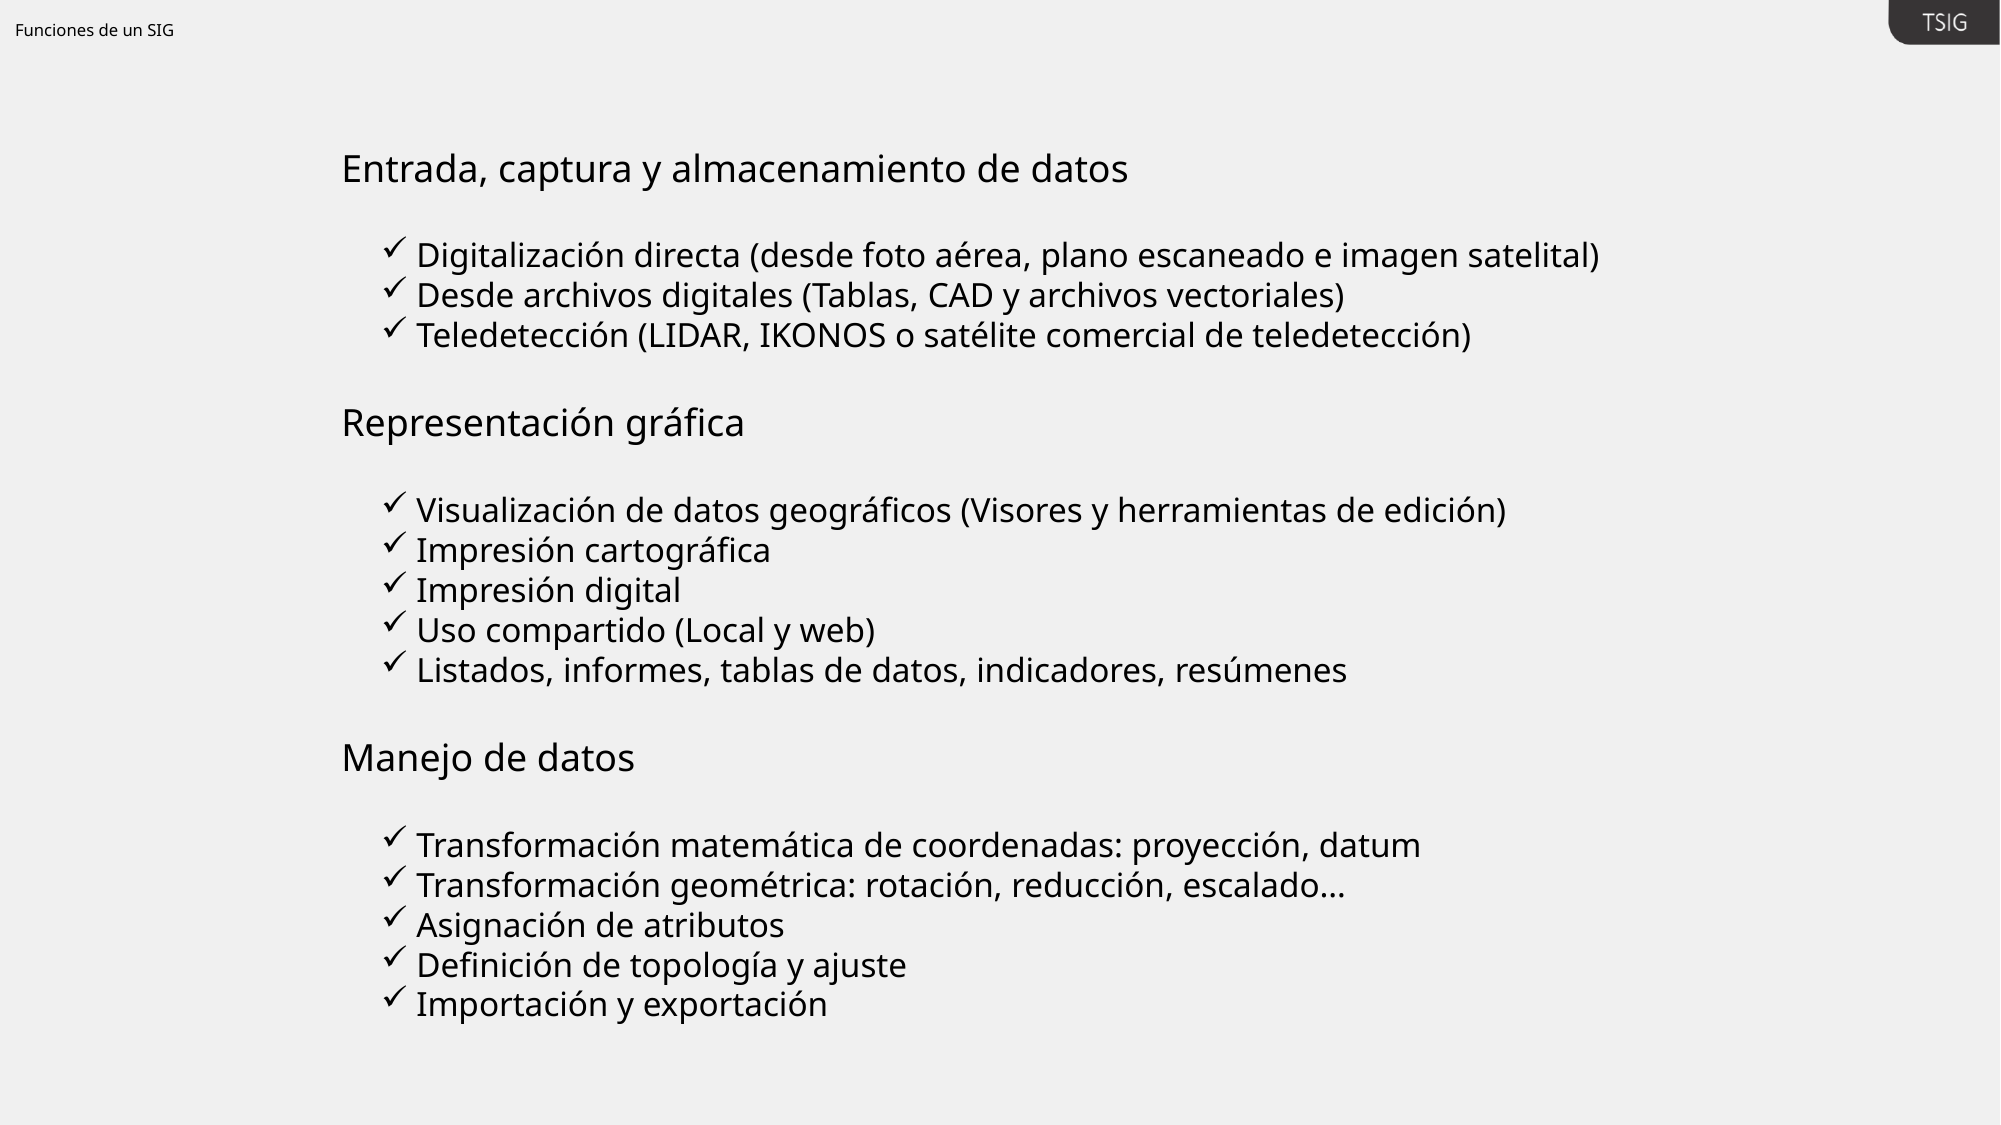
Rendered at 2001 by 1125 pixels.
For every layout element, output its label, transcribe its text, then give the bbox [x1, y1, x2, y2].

text_box Entrada, captura y almacenamiento de datos Digitalización directa (desde foto aérea, plano escaneado e imagen satelital) Desde archivos digitales (Tablas, CAD y archivos vectoriales) Teledetección (LIDAR, IKONOS o satélite comercial de teledetección) Representación gráfica Visualización de datos geográficos (Visores y herramientas de edición) Impresión cartográfica Impresión digital Uso compartido (Local y web) Listados, informes, tablas de datos, indicadores, resúmenes Manejo de datos Transformación matemática de coordenadas: proyección, datum Transformación geométrica: rotación, reducción, escalado… Asignación de atributos Definición de topología y ajuste Importación y exportación [326, 137, 1674, 1031]
picture [1888, 0, 2000, 46]
text_box Funciones de un SIG [0, 0, 2000, 59]
